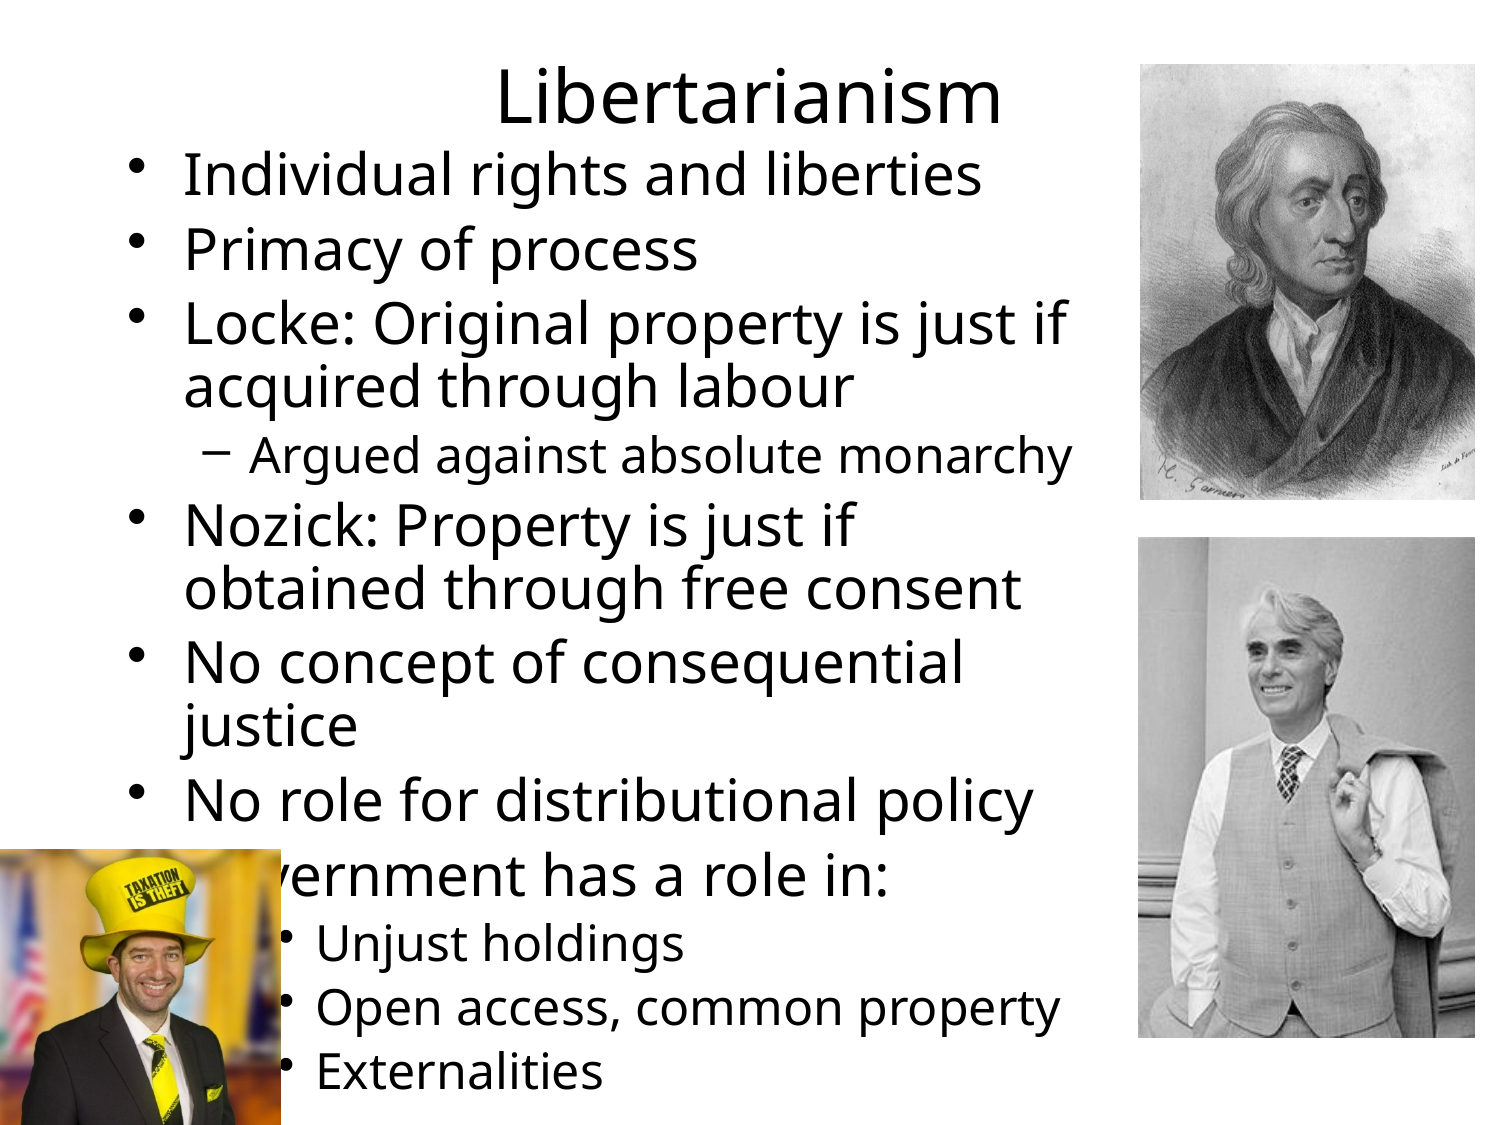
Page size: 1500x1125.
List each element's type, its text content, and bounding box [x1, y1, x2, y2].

picture [1140, 63, 1476, 501]
title Libertarianism [112, 0, 1388, 188]
picture [1138, 537, 1476, 1038]
picture [0, 849, 281, 1125]
list Individual rights and liberties Primacy of process Locke: Original property is just if acquired through labour Argued against absolute monarchy Nozick: Property is just if obtained through free consent No concept of consequential justice No role for distributional policy Government has a role in: Unjust holdings Open access, common property Externalities [112, 137, 1126, 813]
